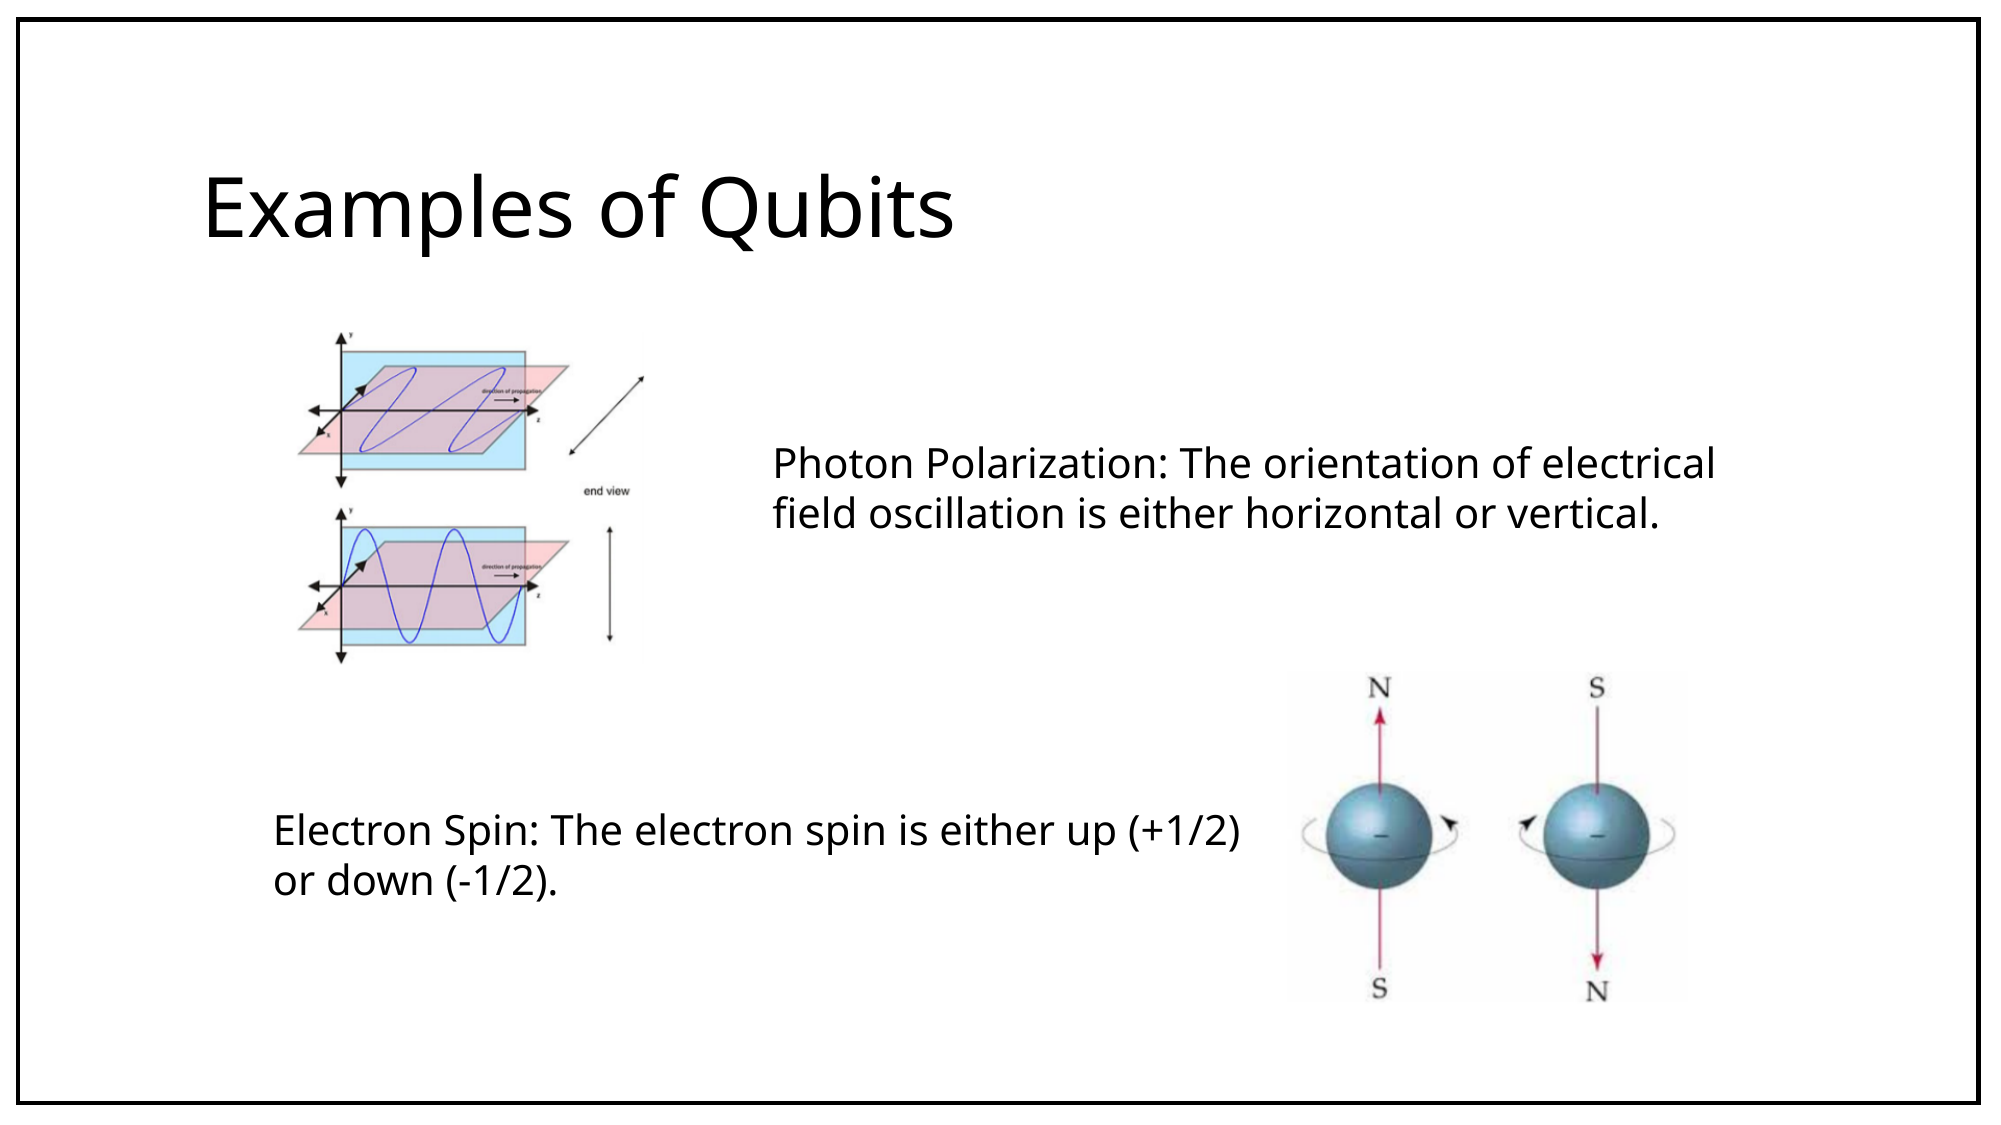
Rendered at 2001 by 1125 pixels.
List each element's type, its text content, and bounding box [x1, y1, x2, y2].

picture [1261, 660, 1718, 1015]
text_box Electron Spin: The electron spin is either up (+1/2) or down (-1/2). [257, 796, 1261, 912]
text_box Photon Polarization: The orientation of electrical field oscillation is either horizontal or vertical. [757, 428, 1767, 544]
picture [257, 306, 689, 687]
text_box [17, 19, 1980, 1104]
